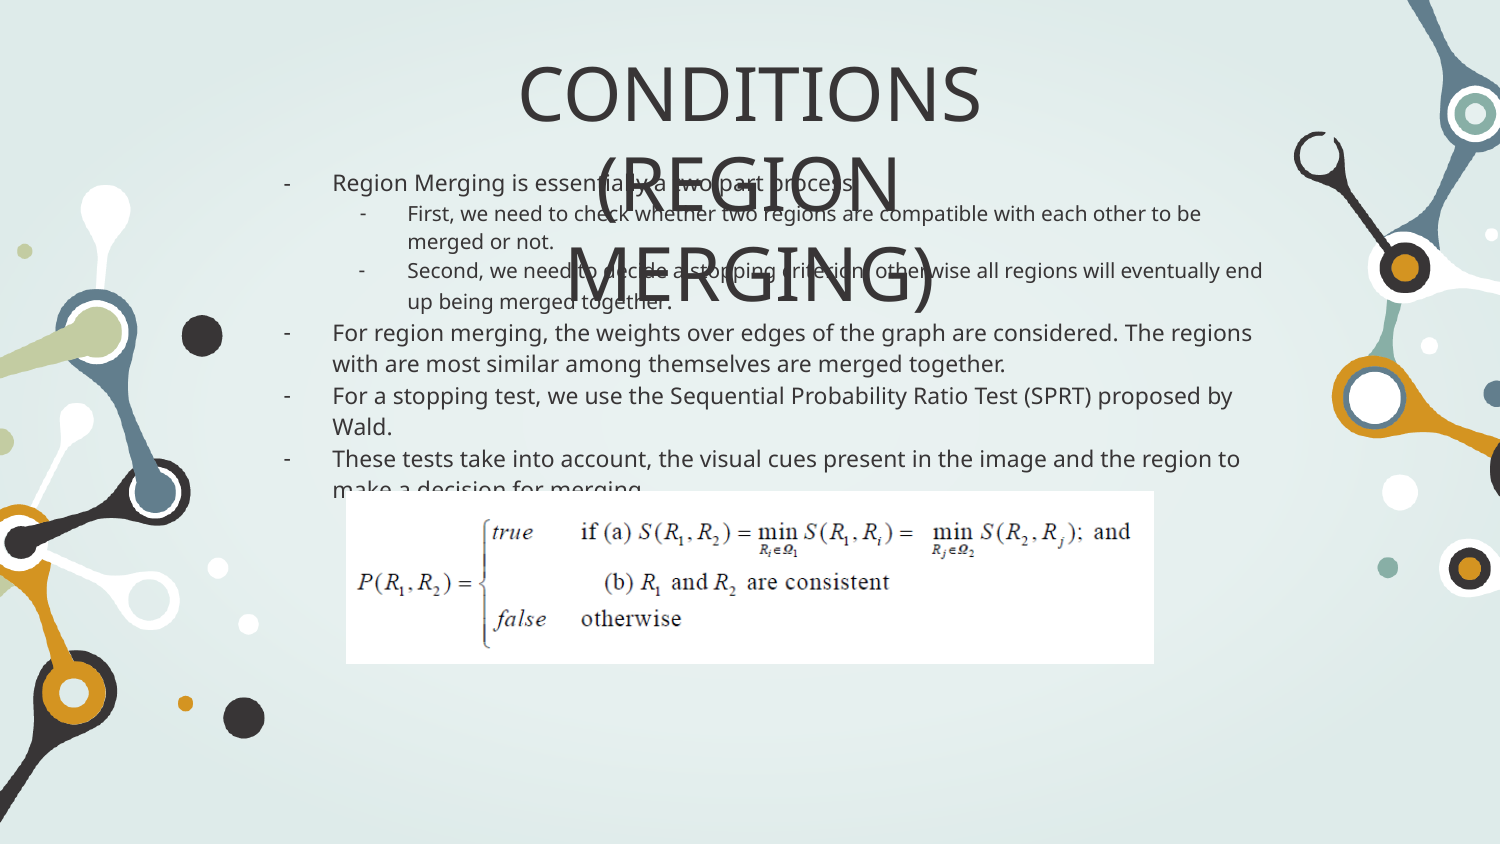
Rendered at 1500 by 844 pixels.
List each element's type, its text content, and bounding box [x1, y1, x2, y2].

picture [0, 0, 1500, 844]
title CONDITIONS (REGION MERGING) [397, 31, 1103, 133]
subtitle Region Merging is essentially a two part process: First, we need to check whether two regions are compatible with each other to be merged or not. Second, we need to decide a stopping criterion, otherwise all regions will eventually end up being merged together. For region merging, the weights over edges of the graph are considered. The regions with are most similar among themselves are merged together. For a stopping test, we use the Sequential Probability Ratio Test (SPRT) proposed by Wald. These tests take into account, the visual cues present in the image and the region to make a decision for merging. [242, 149, 1292, 455]
